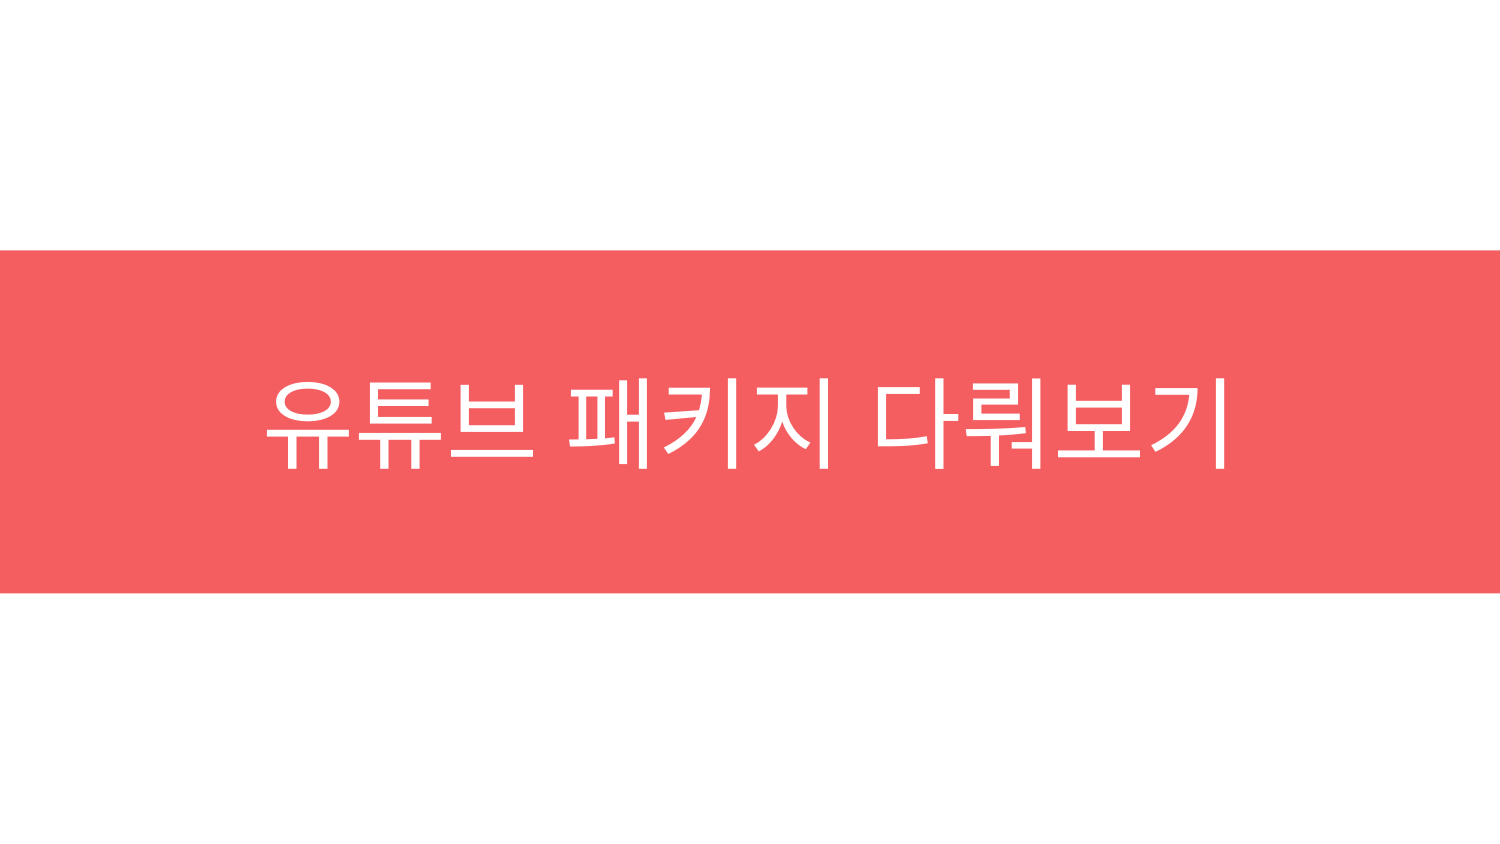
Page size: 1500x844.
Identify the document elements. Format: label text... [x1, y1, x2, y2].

title 유튜브 패키지 다뤄보기 [83, 274, 1417, 570]
text_box [0, 250, 1500, 594]
